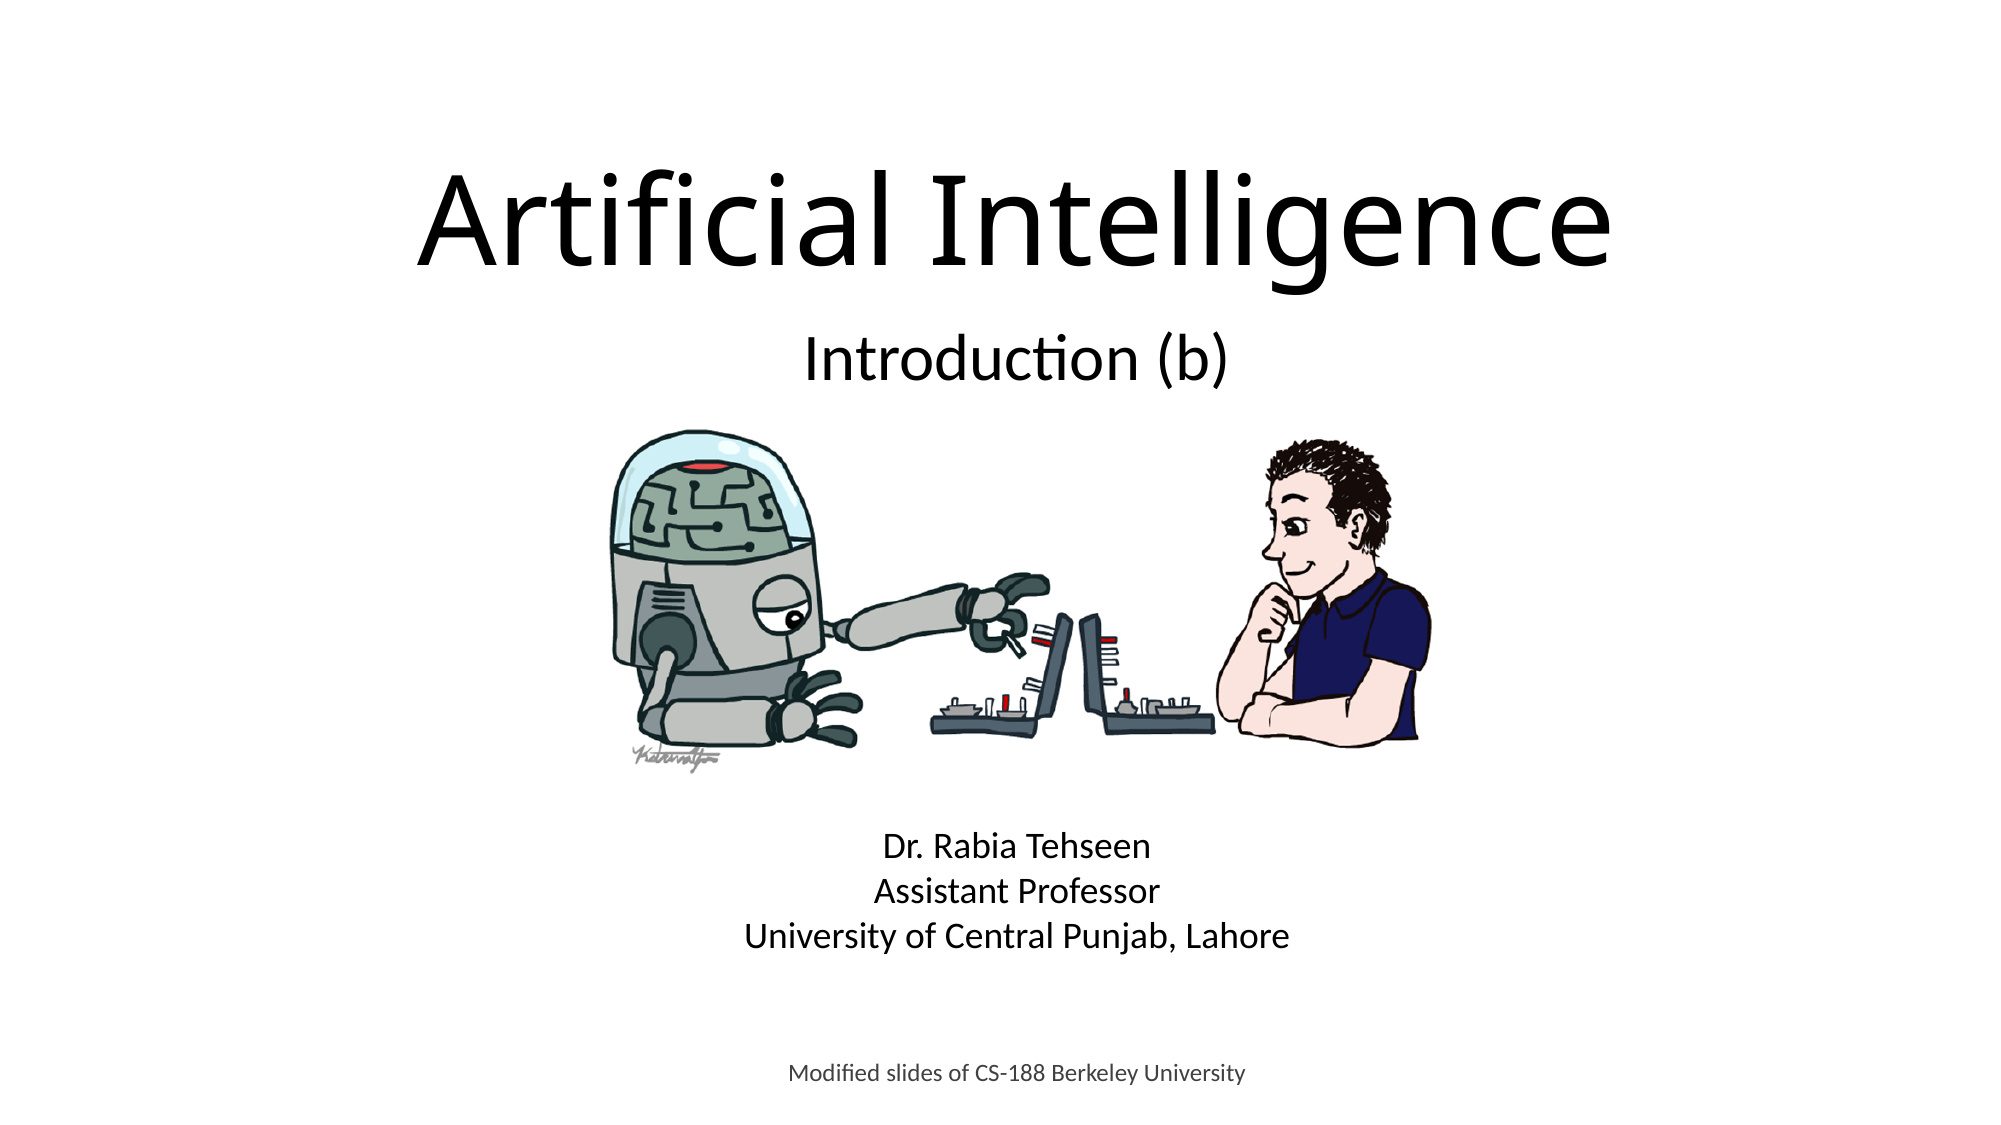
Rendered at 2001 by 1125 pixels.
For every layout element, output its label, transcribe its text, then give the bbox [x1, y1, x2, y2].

text_box Dr. Rabia Tehseen Assistant Professor University of Central Punjab, Lahore [543, 813, 1492, 964]
subtitle Introduction (b) [267, 315, 1768, 588]
text_box Modified slides of CS-188 Berkeley University [174, 1049, 1860, 1095]
title Artificial Intelligence [267, 88, 1768, 301]
picture [596, 399, 1439, 775]
